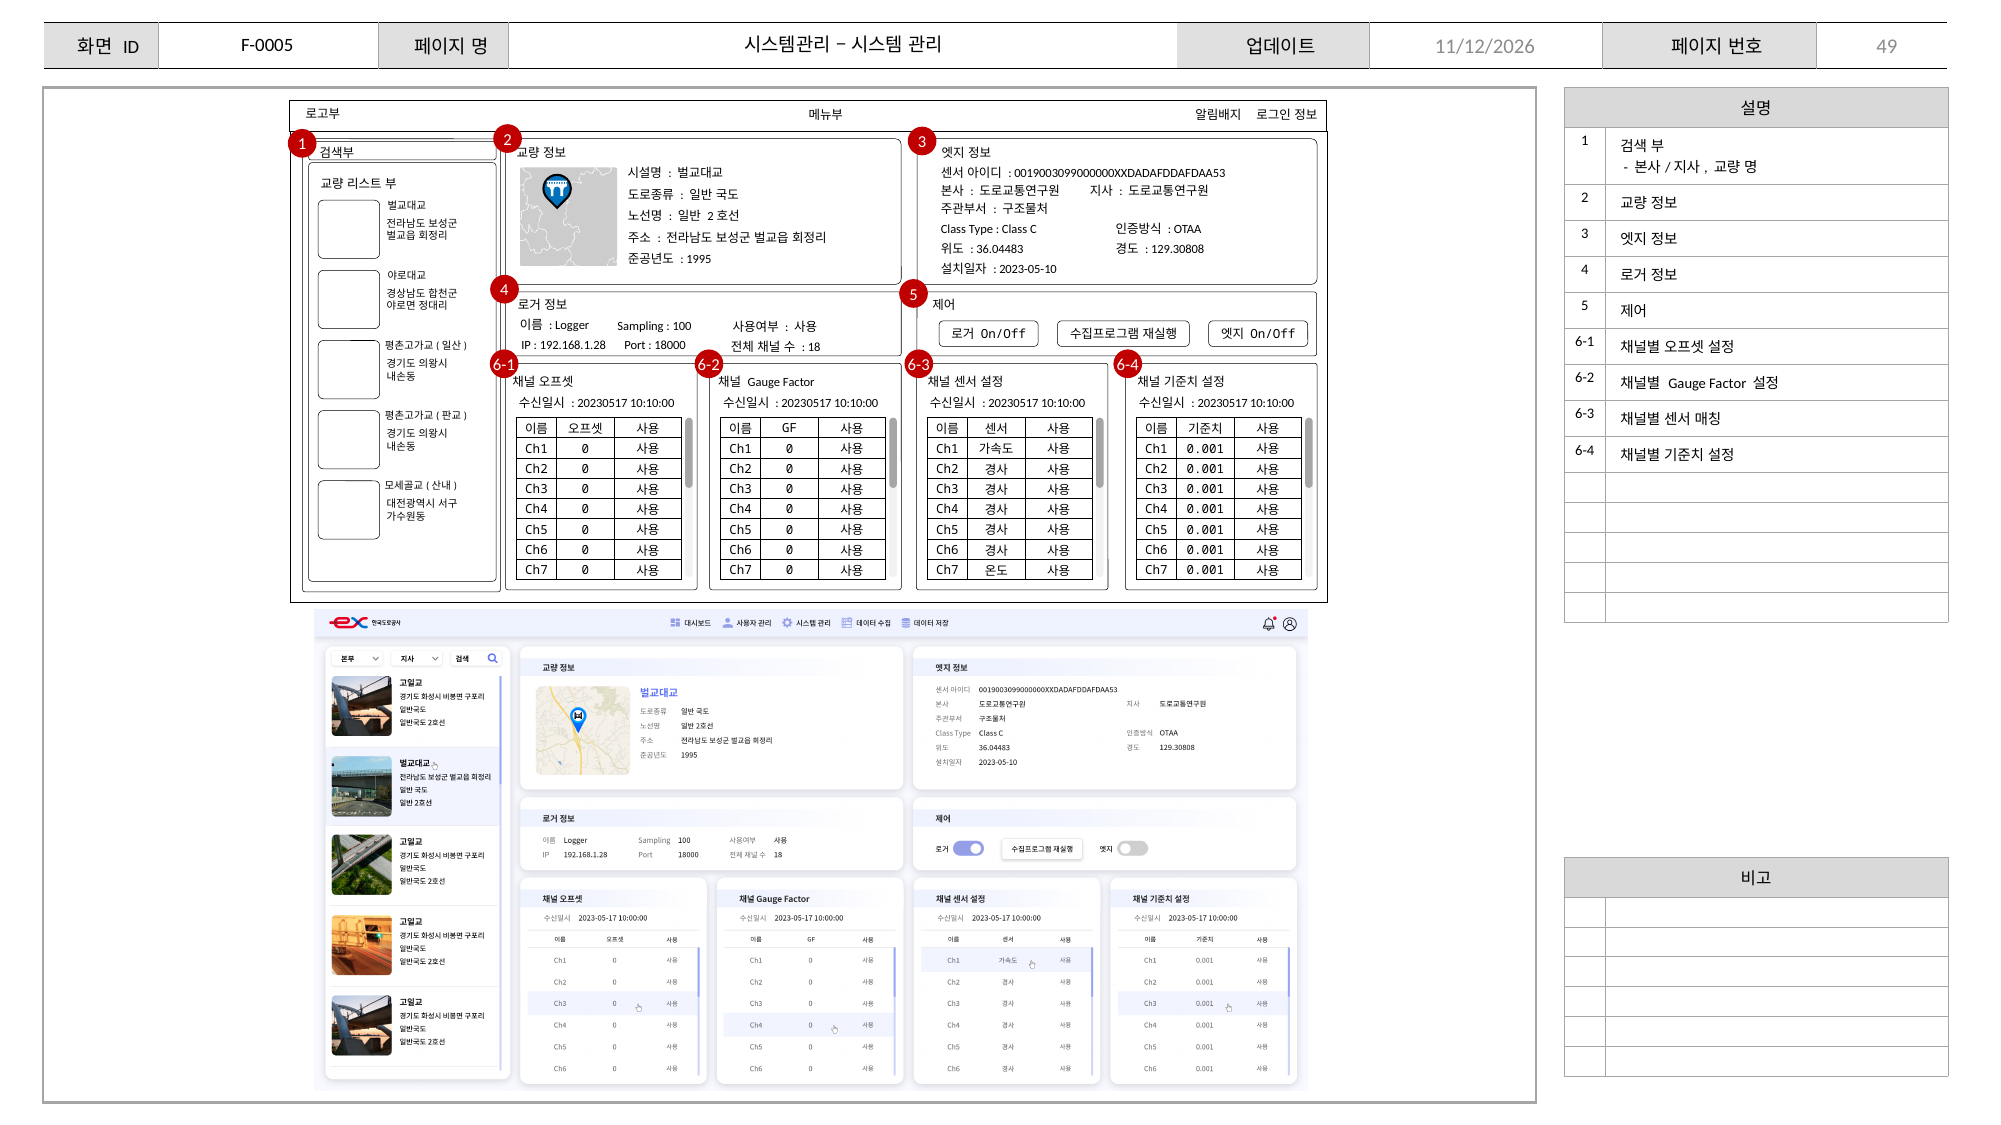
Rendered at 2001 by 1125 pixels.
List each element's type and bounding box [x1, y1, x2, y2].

table_cell [1026, 438, 1092, 458]
table_cell [1565, 957, 1605, 986]
table_cell [721, 499, 760, 518]
table_cell [1606, 473, 1948, 502]
table_cell [1565, 563, 1605, 592]
table_cell [557, 438, 614, 458]
table_cell [1235, 560, 1301, 579]
table_cell [761, 479, 818, 498]
table_cell [721, 438, 760, 458]
table_cell [1606, 503, 1948, 532]
table_header [1235, 418, 1301, 437]
table_cell [1565, 185, 1605, 220]
table_cell [761, 499, 818, 518]
table_cell [517, 560, 556, 579]
table_cell [1026, 519, 1092, 539]
table_cell [721, 560, 760, 579]
table_cell [1565, 329, 1605, 364]
table_cell [615, 438, 681, 458]
table_cell [928, 438, 967, 458]
table_cell [615, 499, 681, 518]
table_cell [615, 459, 681, 478]
table_cell [819, 438, 885, 458]
table_cell [968, 438, 1025, 458]
table_header [721, 418, 760, 437]
table_header [1026, 418, 1092, 437]
table_cell [721, 479, 760, 498]
table_cell [1606, 987, 1948, 1016]
table_cell [517, 479, 556, 498]
table_cell [761, 560, 818, 579]
table_cell [968, 499, 1025, 518]
table_cell [1026, 459, 1092, 478]
table_cell [928, 459, 967, 478]
table_header [517, 418, 556, 437]
table_cell [1606, 898, 1948, 927]
table_cell [615, 560, 681, 579]
table_cell [1137, 459, 1176, 478]
table_cell [1606, 185, 1948, 220]
table_header [968, 418, 1025, 437]
table_cell [615, 519, 681, 539]
table_cell [721, 459, 760, 478]
table_cell [1137, 479, 1176, 498]
table_cell [1565, 401, 1605, 436]
table_header [761, 418, 818, 437]
table_cell [557, 479, 614, 498]
table_cell [928, 479, 967, 498]
table_cell [1565, 437, 1605, 472]
table_cell [517, 519, 556, 539]
table_cell [1565, 473, 1605, 502]
table_cell [1235, 479, 1301, 498]
table_cell [761, 459, 818, 478]
table_cell [819, 459, 885, 478]
table_cell [761, 519, 818, 539]
table_cell [1565, 987, 1605, 1016]
table_cell [1026, 560, 1092, 579]
list [514, 27, 1174, 64]
table_cell [615, 479, 681, 498]
table_cell [761, 438, 818, 458]
table_header [1137, 418, 1176, 437]
table_cell [928, 560, 967, 579]
table_cell [517, 499, 556, 518]
table_header [615, 418, 681, 437]
picture [519, 167, 618, 267]
table_cell [1177, 519, 1234, 539]
table_header [1565, 858, 1948, 897]
table_cell [517, 459, 556, 478]
table_cell [819, 499, 885, 518]
table_cell [1137, 540, 1176, 559]
table_cell [1235, 519, 1301, 539]
table_cell [1137, 438, 1176, 458]
table_header [819, 418, 885, 437]
table_cell [557, 560, 614, 579]
table_cell [819, 540, 885, 559]
table_cell [1137, 519, 1176, 539]
table_cell [1606, 401, 1948, 436]
table_cell [1565, 593, 1605, 622]
table_cell [928, 519, 967, 539]
table_cell [721, 540, 760, 559]
slide_number [1825, 29, 1949, 61]
table_cell [721, 519, 760, 539]
table_cell [1606, 1017, 1948, 1046]
table_cell [1026, 499, 1092, 518]
text_box [286, 99, 1328, 603]
table_cell [819, 560, 885, 579]
table_cell [517, 540, 556, 559]
table_cell [1235, 459, 1301, 478]
table_cell [761, 540, 818, 559]
table_header [557, 418, 614, 437]
table_cell [968, 540, 1025, 559]
table_cell [1565, 221, 1605, 256]
table_cell [1606, 128, 1948, 184]
table_cell [968, 479, 1025, 498]
table_cell [968, 560, 1025, 579]
table_cell [1137, 499, 1176, 518]
table_cell [1565, 1047, 1605, 1076]
list [162, 27, 372, 64]
table_cell [1606, 928, 1948, 956]
table_cell [1177, 459, 1234, 478]
table_cell [1177, 438, 1234, 458]
table_cell [1565, 1017, 1605, 1046]
table_cell [928, 499, 967, 518]
table_cell [1565, 533, 1605, 562]
table_cell [1235, 438, 1301, 458]
table_cell [819, 479, 885, 498]
table_cell [1606, 1047, 1948, 1076]
table_cell [557, 540, 614, 559]
picture [314, 609, 1308, 1091]
slide_number [1377, 29, 1593, 61]
table_cell [1606, 257, 1948, 292]
table_cell [1606, 221, 1948, 256]
table_cell [1565, 898, 1605, 927]
table_header [1565, 88, 1948, 127]
table_cell [1606, 437, 1948, 472]
table_cell [1606, 329, 1948, 364]
table_cell [557, 519, 614, 539]
table_cell [1177, 499, 1234, 518]
table_cell [1137, 560, 1176, 579]
table_cell [1565, 293, 1605, 328]
table_cell [1606, 293, 1948, 328]
table_header [1177, 418, 1234, 437]
table_cell [1565, 365, 1605, 400]
table_cell [1026, 479, 1092, 498]
table_cell [1235, 499, 1301, 518]
table_cell [1606, 533, 1948, 562]
table_cell [1177, 560, 1234, 579]
table_cell [557, 459, 614, 478]
table_cell [1565, 128, 1605, 184]
table_cell [1606, 365, 1948, 400]
table_cell [1177, 479, 1234, 498]
table_cell [1606, 593, 1948, 622]
table_cell [968, 459, 1025, 478]
table_cell [1235, 540, 1301, 559]
table_cell [1606, 563, 1948, 592]
table_cell [615, 540, 681, 559]
table_cell [557, 499, 614, 518]
table_cell [1565, 928, 1605, 956]
table_cell [968, 519, 1025, 539]
table_cell [1565, 257, 1605, 292]
table_header [928, 418, 967, 437]
table_cell [517, 438, 556, 458]
table_cell [1565, 503, 1605, 532]
table_cell [928, 540, 967, 559]
table_cell [1026, 540, 1092, 559]
table_cell [819, 519, 885, 539]
table_cell [1606, 957, 1948, 986]
table_cell [1177, 540, 1234, 559]
